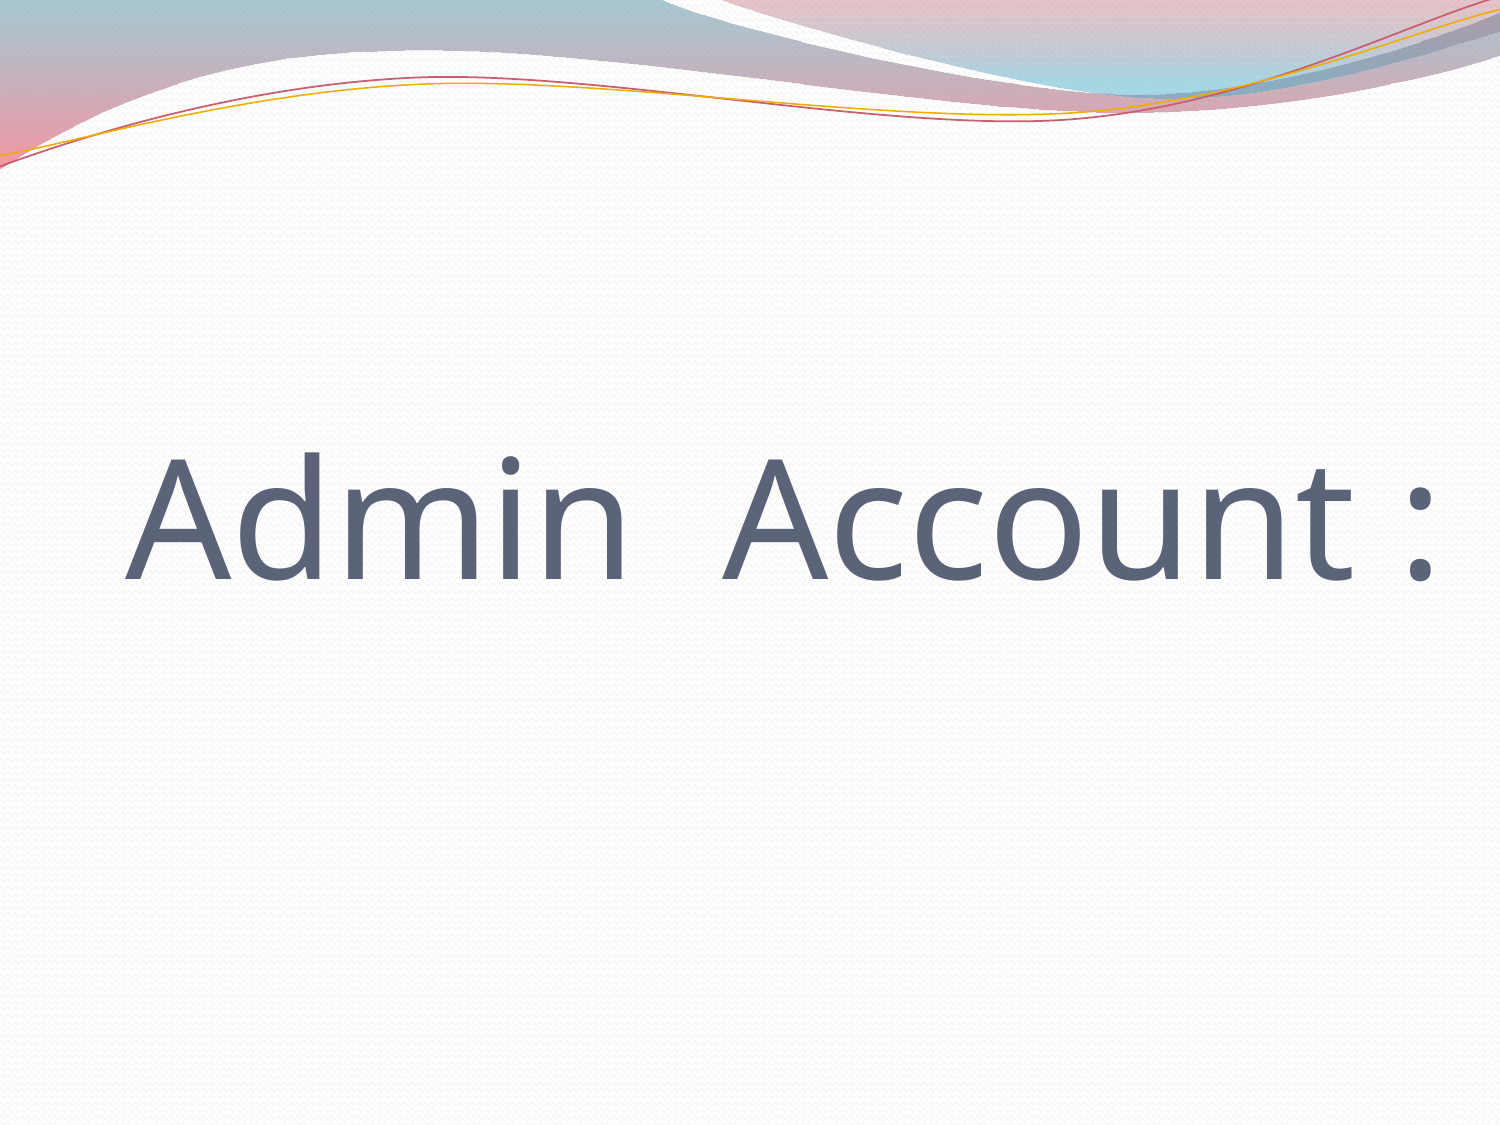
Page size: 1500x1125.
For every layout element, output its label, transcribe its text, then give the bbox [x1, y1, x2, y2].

title Admin Account : [124, 424, 1463, 613]
